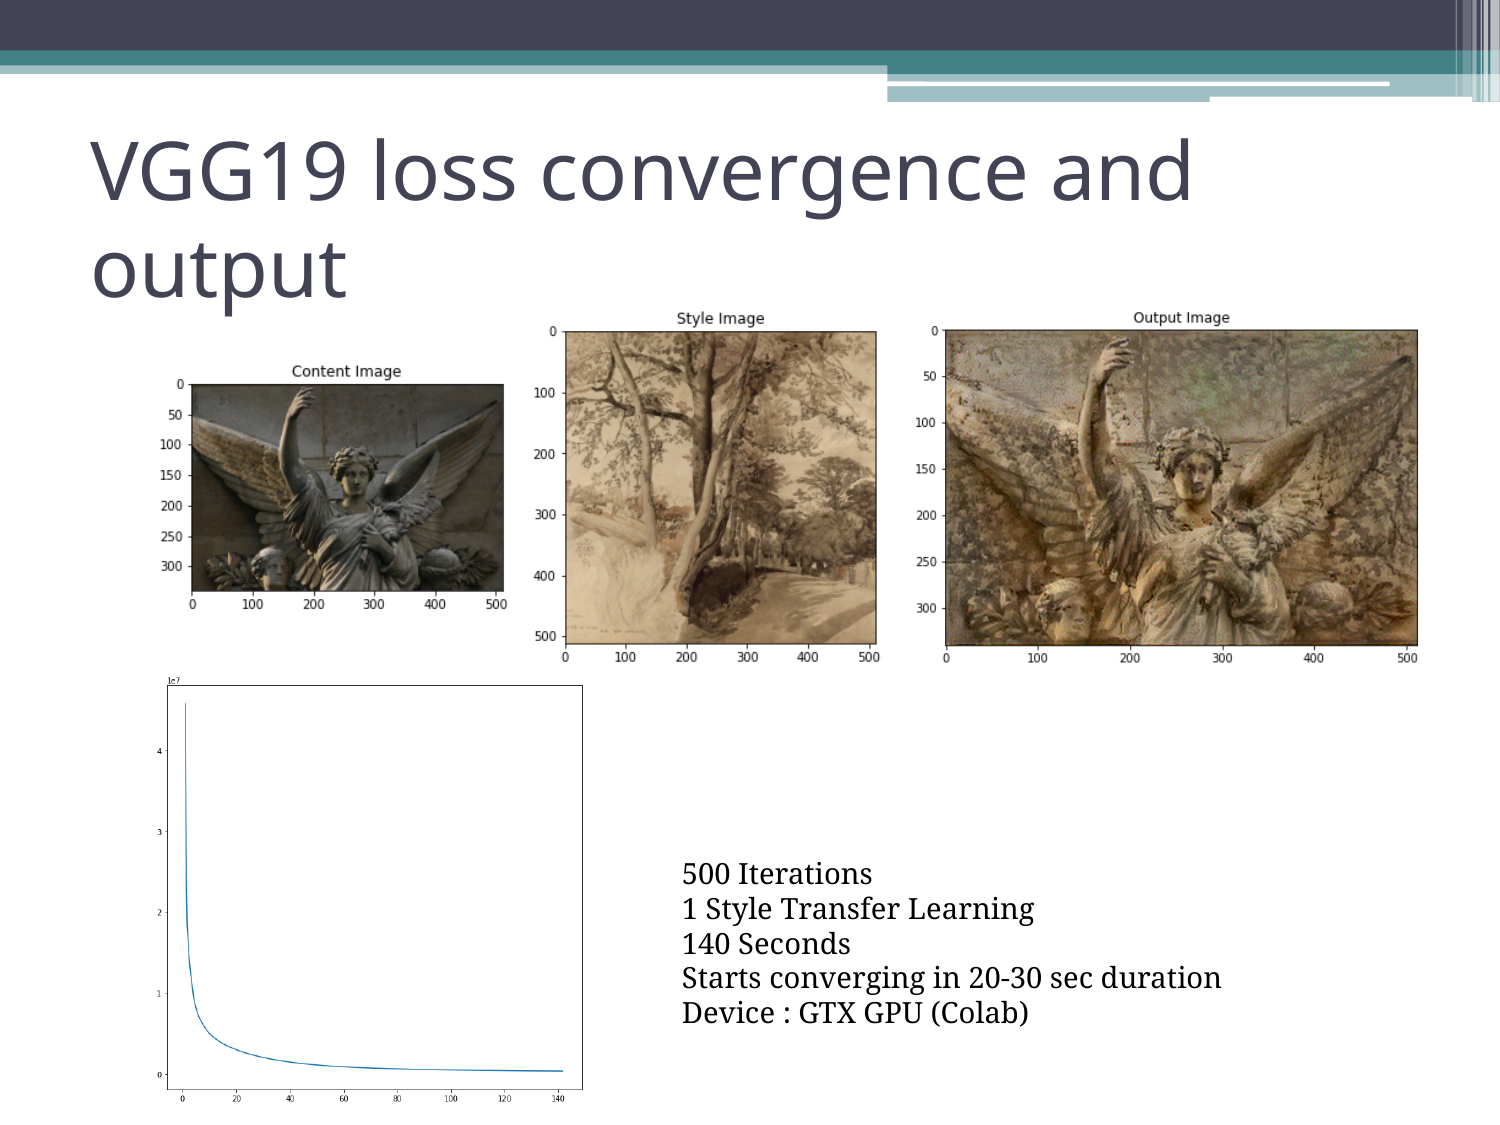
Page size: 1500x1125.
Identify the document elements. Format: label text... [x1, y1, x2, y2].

picture [906, 303, 1426, 673]
picture [151, 303, 889, 1108]
title VGG19 loss convergence and output [75, 128, 1425, 304]
text_box 500 Iterations 1 Style Transfer Learning 140 Seconds Starts converging in 20-30 sec duration Device : GTX GPU (Colab) [666, 840, 1240, 1043]
